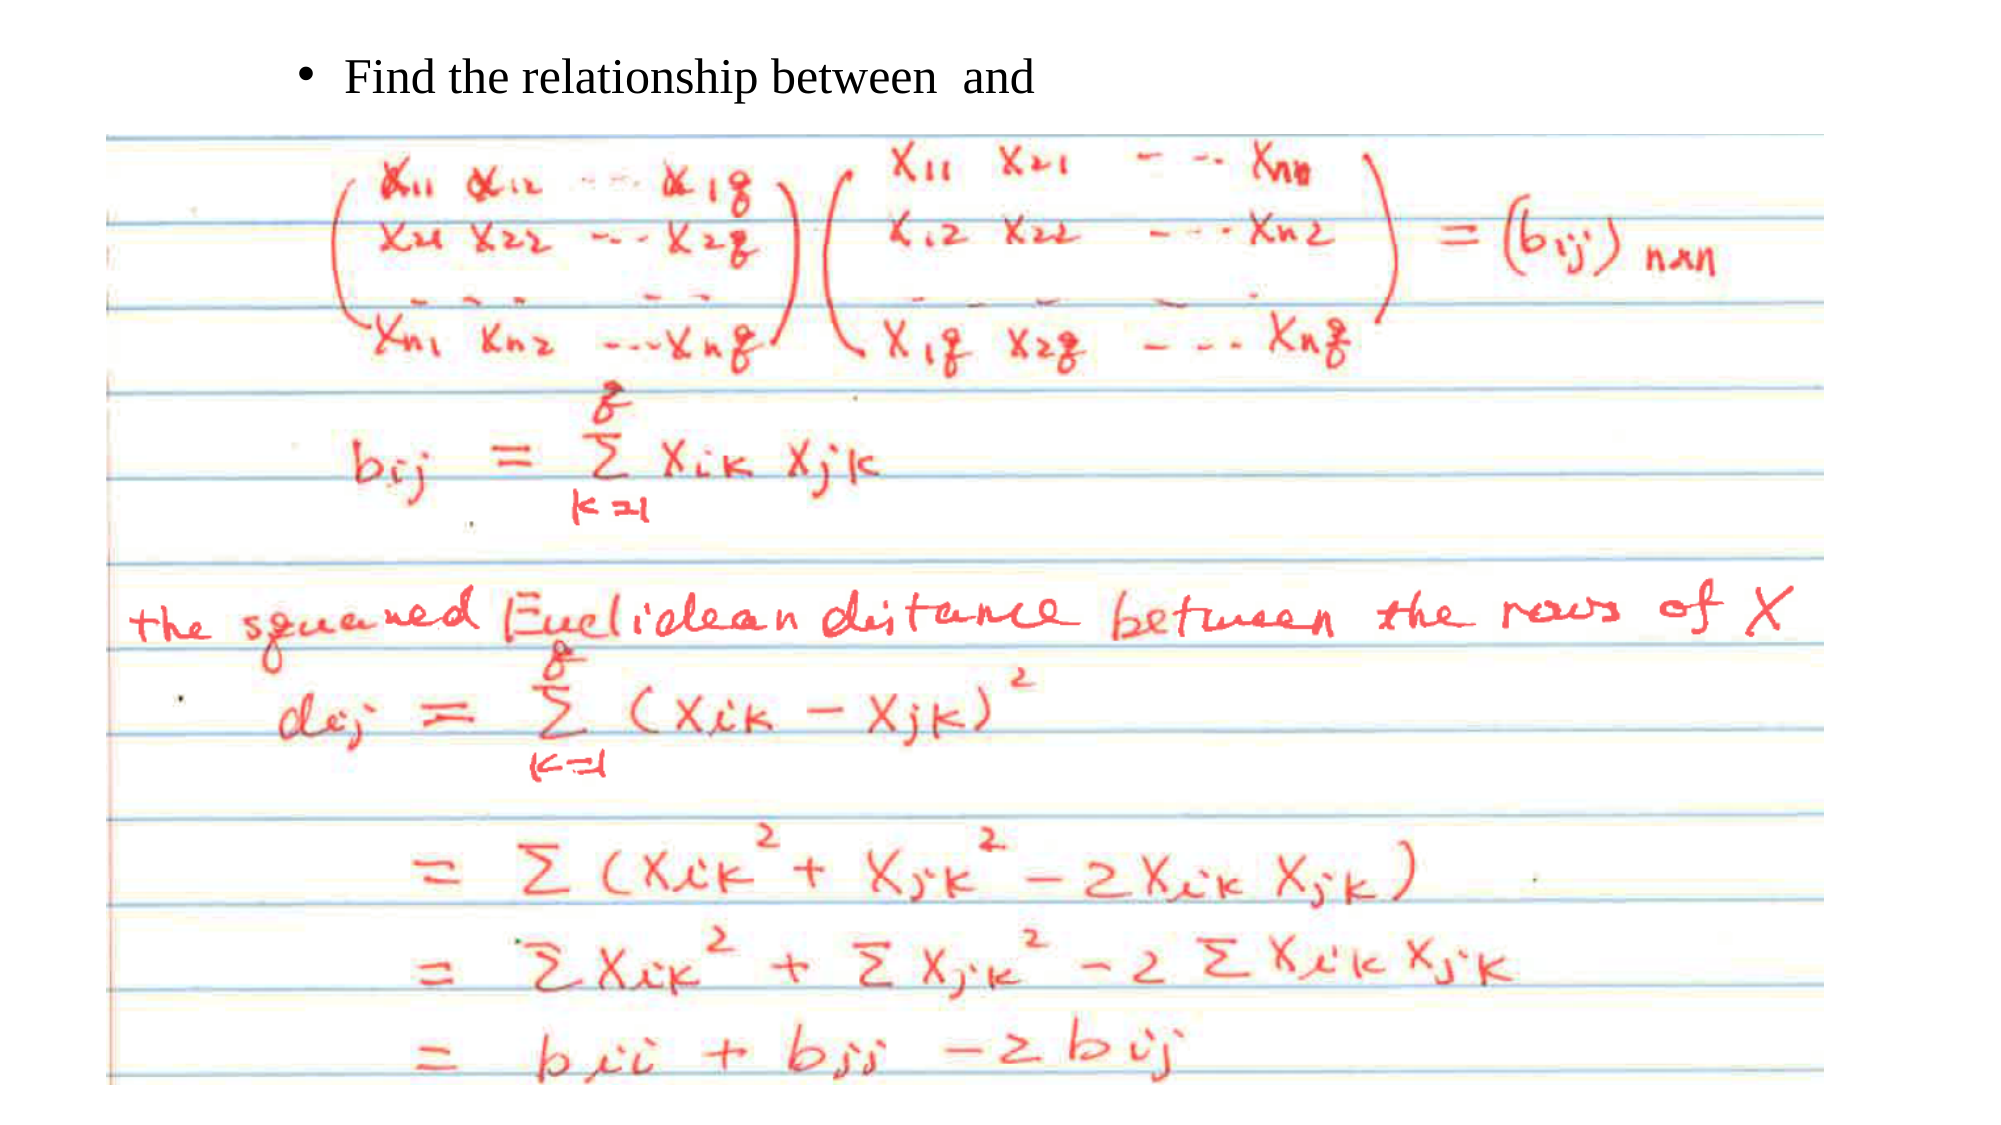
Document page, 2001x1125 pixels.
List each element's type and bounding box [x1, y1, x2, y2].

picture [106, 134, 1824, 1085]
